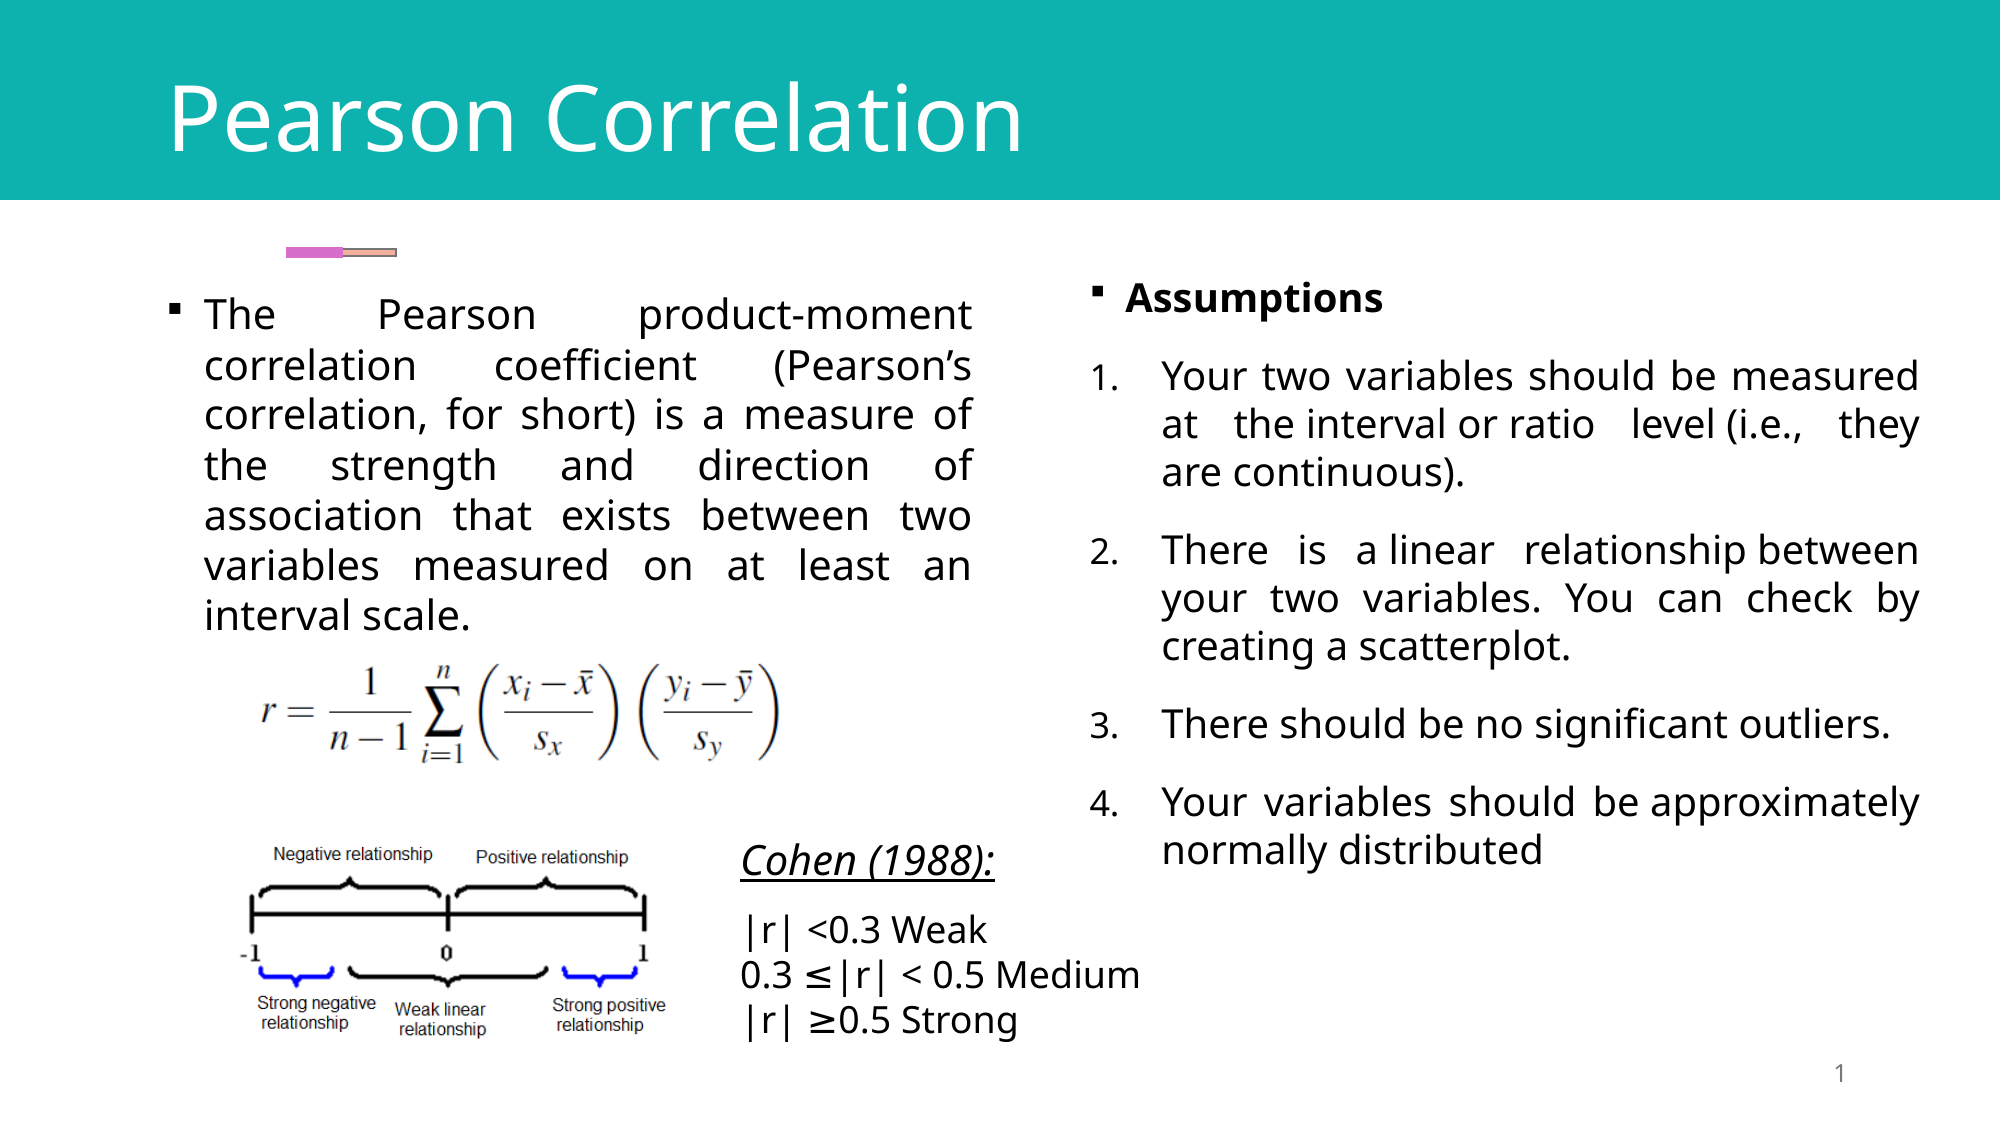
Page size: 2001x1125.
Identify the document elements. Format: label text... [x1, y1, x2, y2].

title Pearson Correlation [151, 13, 1877, 231]
slide_number 42 [1412, 1042, 1863, 1103]
picture [220, 643, 827, 779]
text_box The Pearson product-moment correlation coefficient (Pearson’s correlation, for short) is a measure of the strength and direction of association that exists between two variables measured on at least an interval scale. [151, 280, 988, 845]
text_box Cohen (1988): |r| <0.3 Weak 0.3 ≤|r| < 0.5 Medium |r| ≥0.5 Strong [725, 826, 1250, 1049]
text_box [0, 0, 2000, 200]
text_box Assumptions Your two variables should be measured at the interval or ratio level (i.e., they are continuous). There is a linear relationship between your two variables. You can check by creating a scatterplot. There should be no significant outliers. Your variables should be approximately normally distributed [1074, 264, 1936, 889]
picture [220, 835, 691, 1067]
